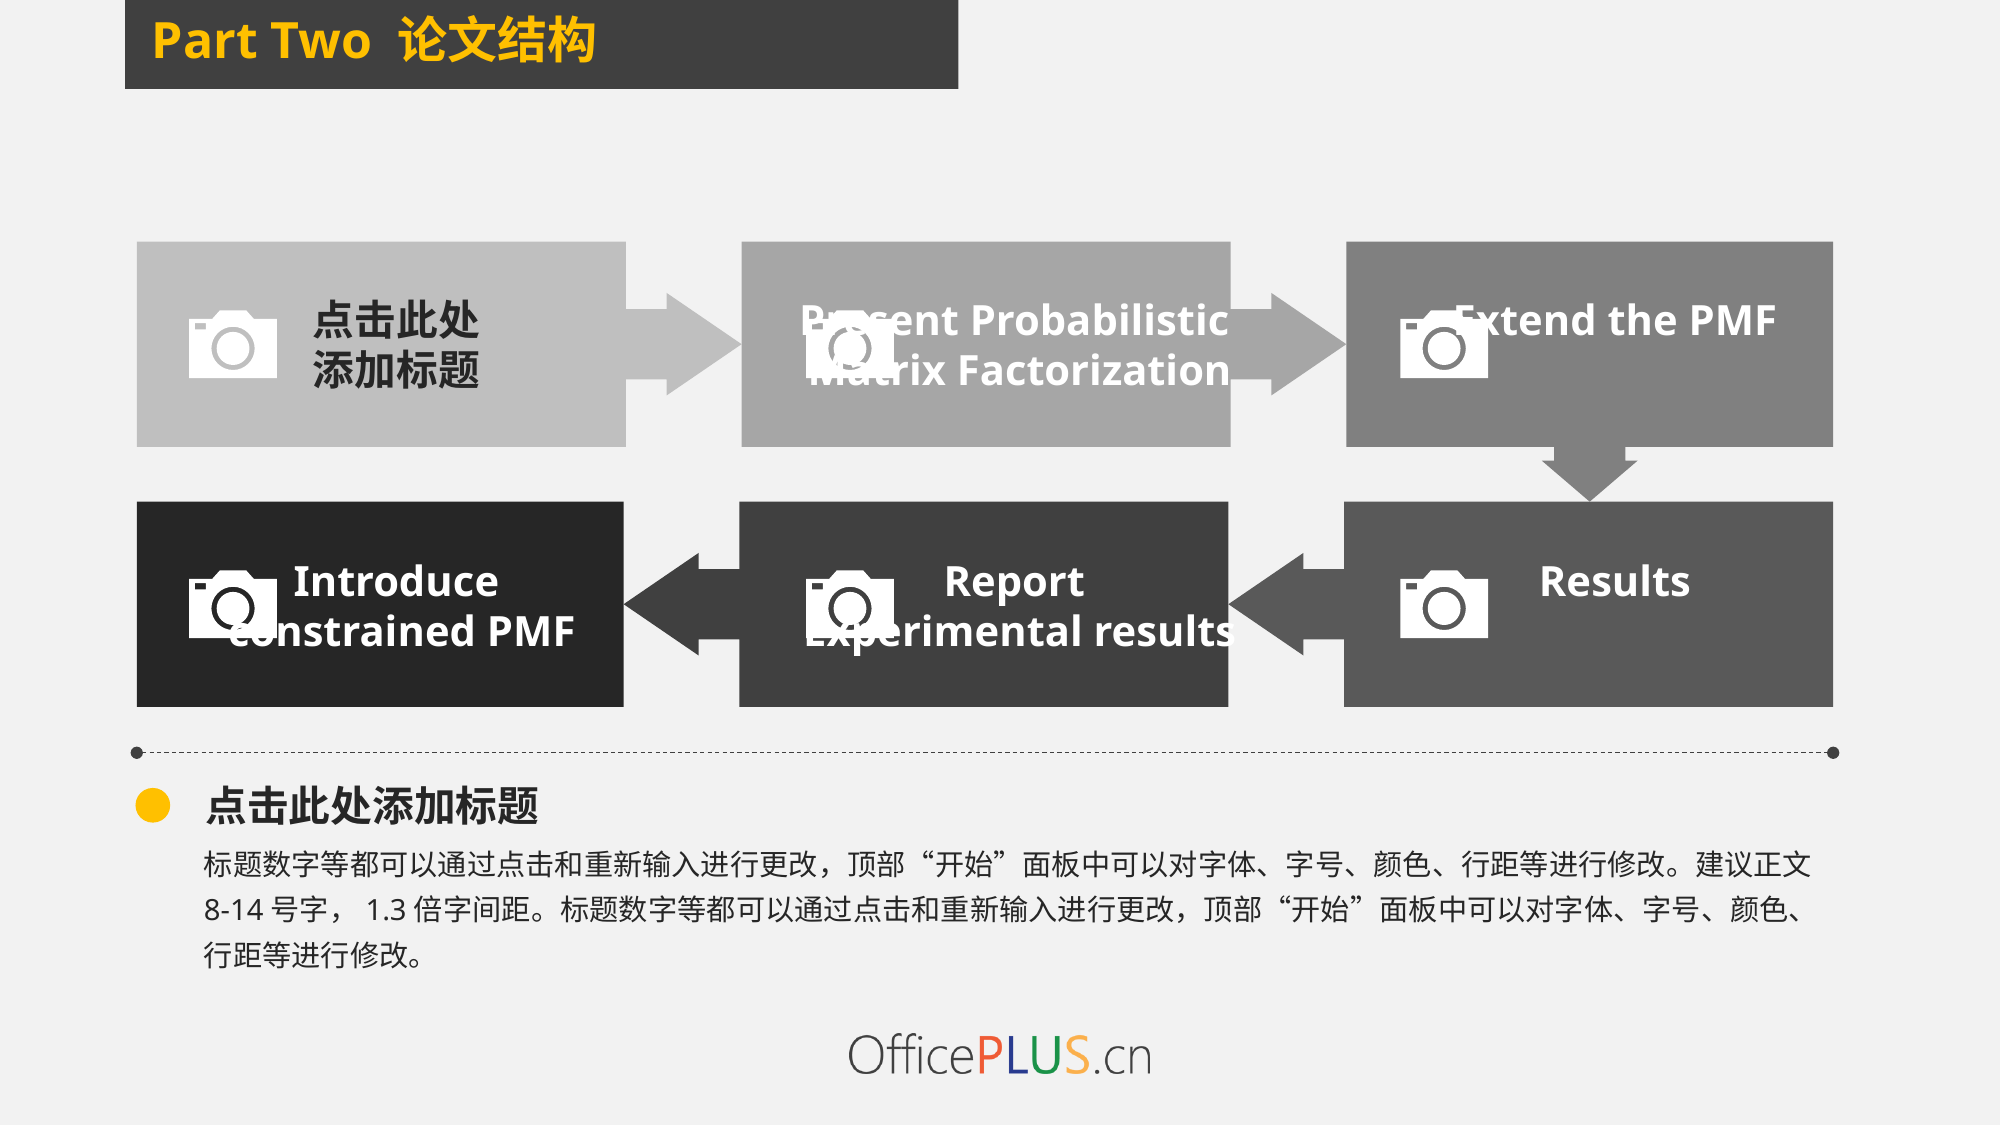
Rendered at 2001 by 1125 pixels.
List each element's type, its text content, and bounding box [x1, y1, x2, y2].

text_box [1538, 447, 1641, 501]
text_box 点击此处添加标题 [190, 772, 555, 828]
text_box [623, 501, 1228, 707]
list Part Two 论文结构 [136, 8, 699, 85]
picture [849, 1033, 1150, 1074]
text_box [741, 241, 1347, 453]
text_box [1228, 501, 1834, 707]
text_box [134, 786, 172, 824]
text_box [136, 241, 741, 447]
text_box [136, 501, 623, 707]
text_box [1346, 241, 1834, 447]
text_box 标题数字等都可以通过点击和重新输入进行更改，顶部“开始”面板中可以对字体、字号、颜色、行距等进行修改。建议正文8-14号字，1.3倍字间距。标题数字等都可以通过点击和重新输入进行更改，顶部“开始”面板中可以对字体、字号、颜色、行距等进行修改。 [189, 828, 1834, 980]
